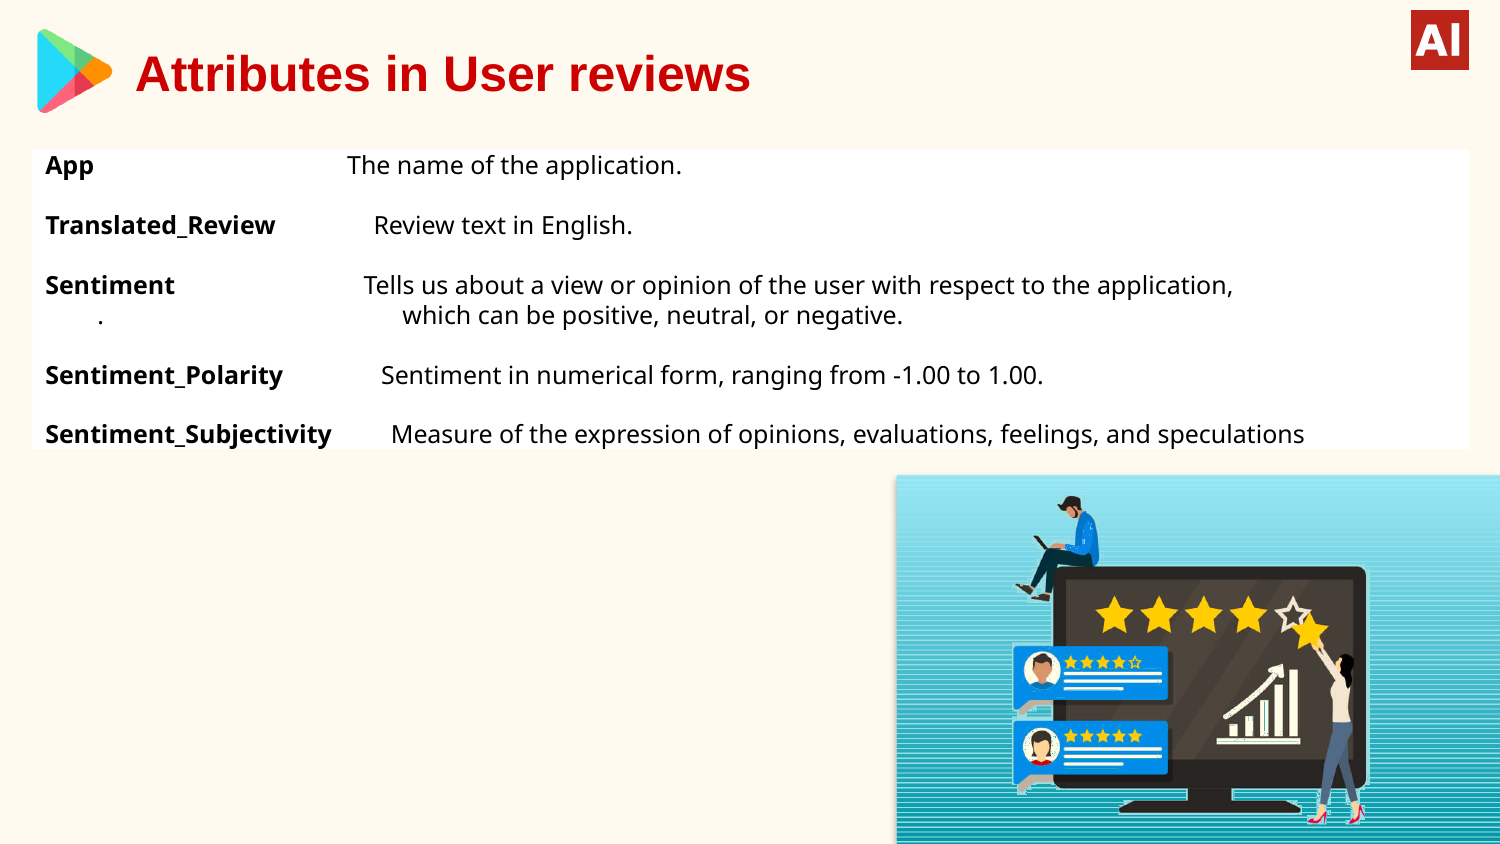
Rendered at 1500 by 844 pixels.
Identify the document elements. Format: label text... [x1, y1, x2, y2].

text_box [32, 29, 117, 113]
title Attributes in User reviews [132, 39, 808, 149]
text_box App The name of the application. Translated_Review Review text in English. Sentiment Tells us about a view or opinion of the user with respect to the application, . which can be positive, neutral, or negative. Sentiment_Polarity Sentiment in numerical form, ranging from -1.00 to 1.00. Sentiment_Subjectivity Measure of the expression of opinions, evaluations, feelings, and speculations [32, 149, 1470, 449]
picture [1411, 10, 1469, 70]
picture [896, 475, 1500, 844]
